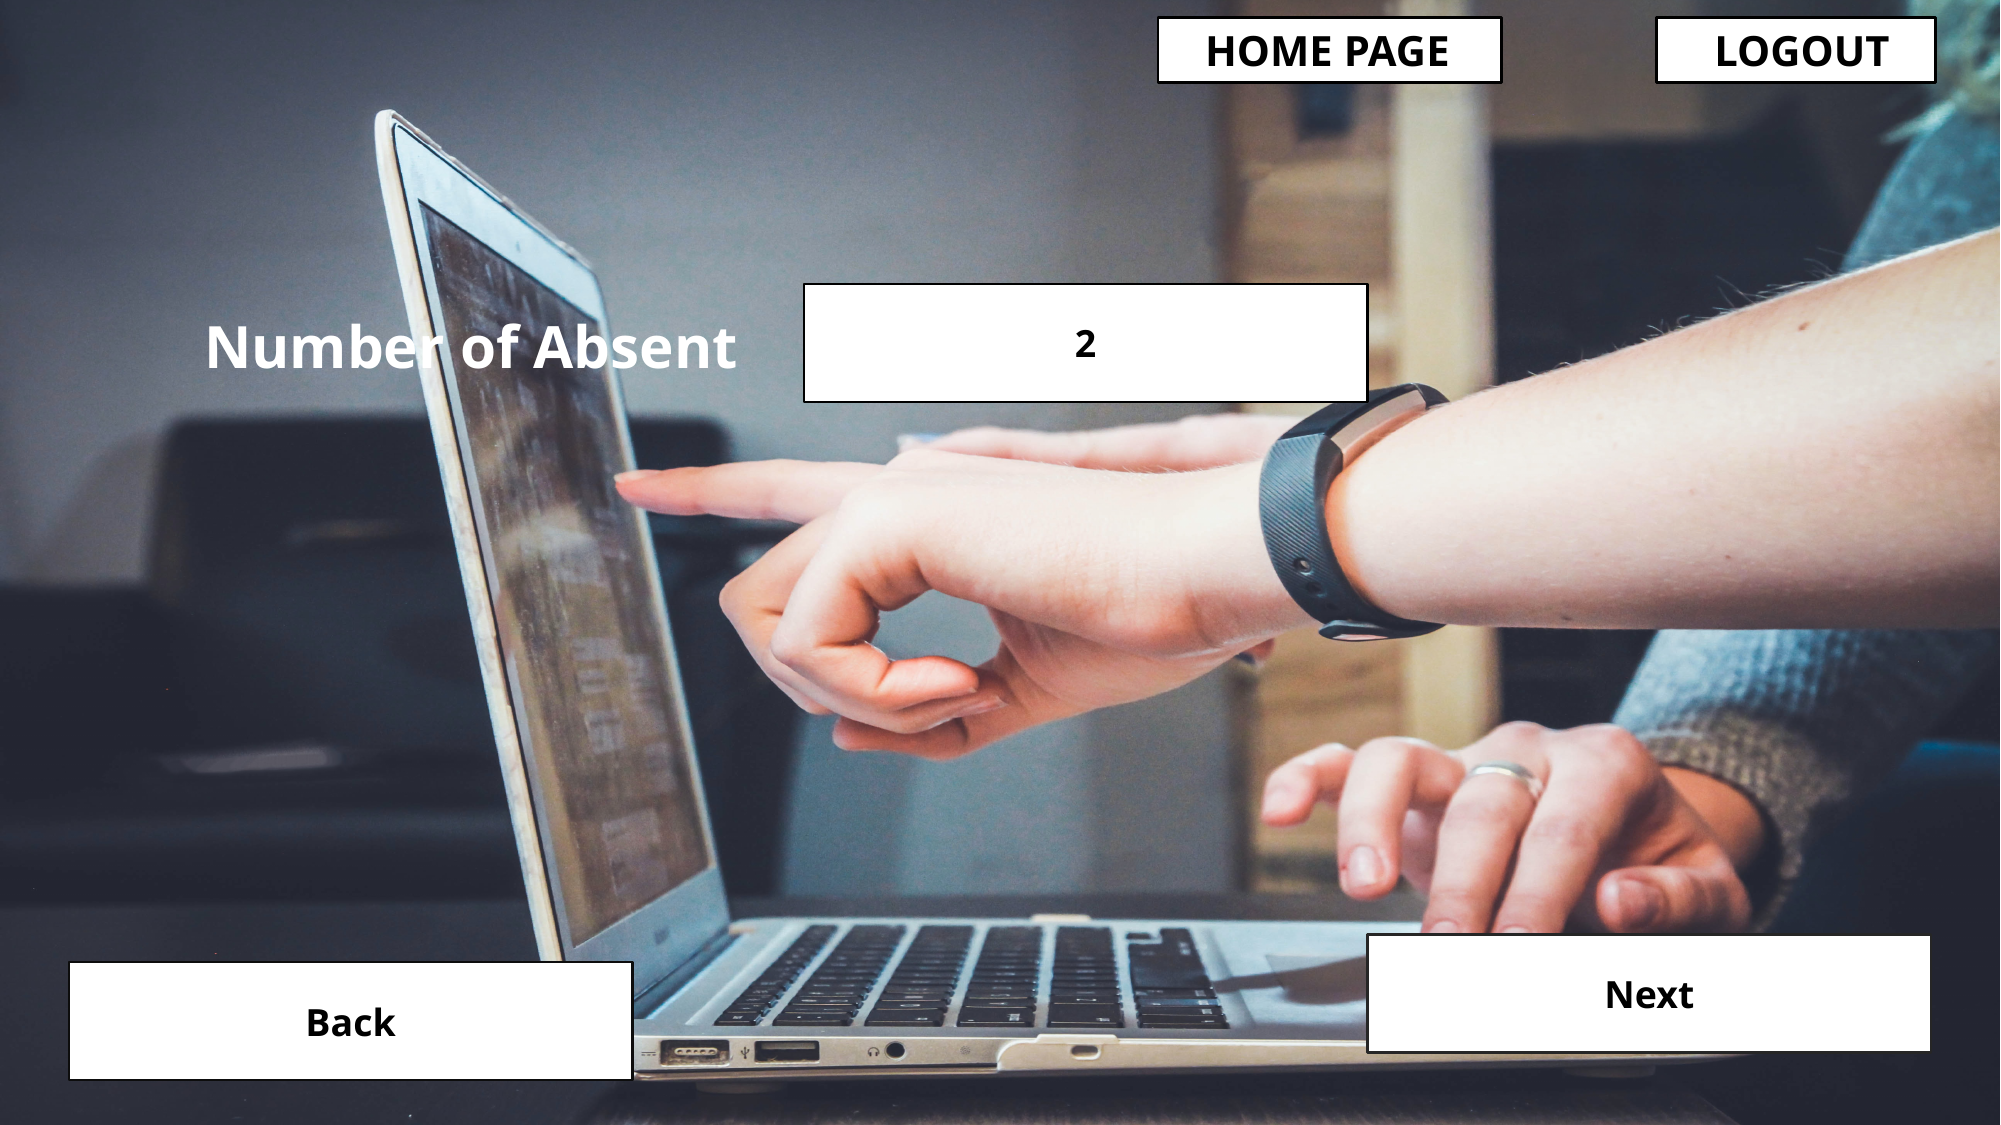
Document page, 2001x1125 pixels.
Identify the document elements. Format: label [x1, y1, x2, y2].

list [0, 0, 2000, 1125]
